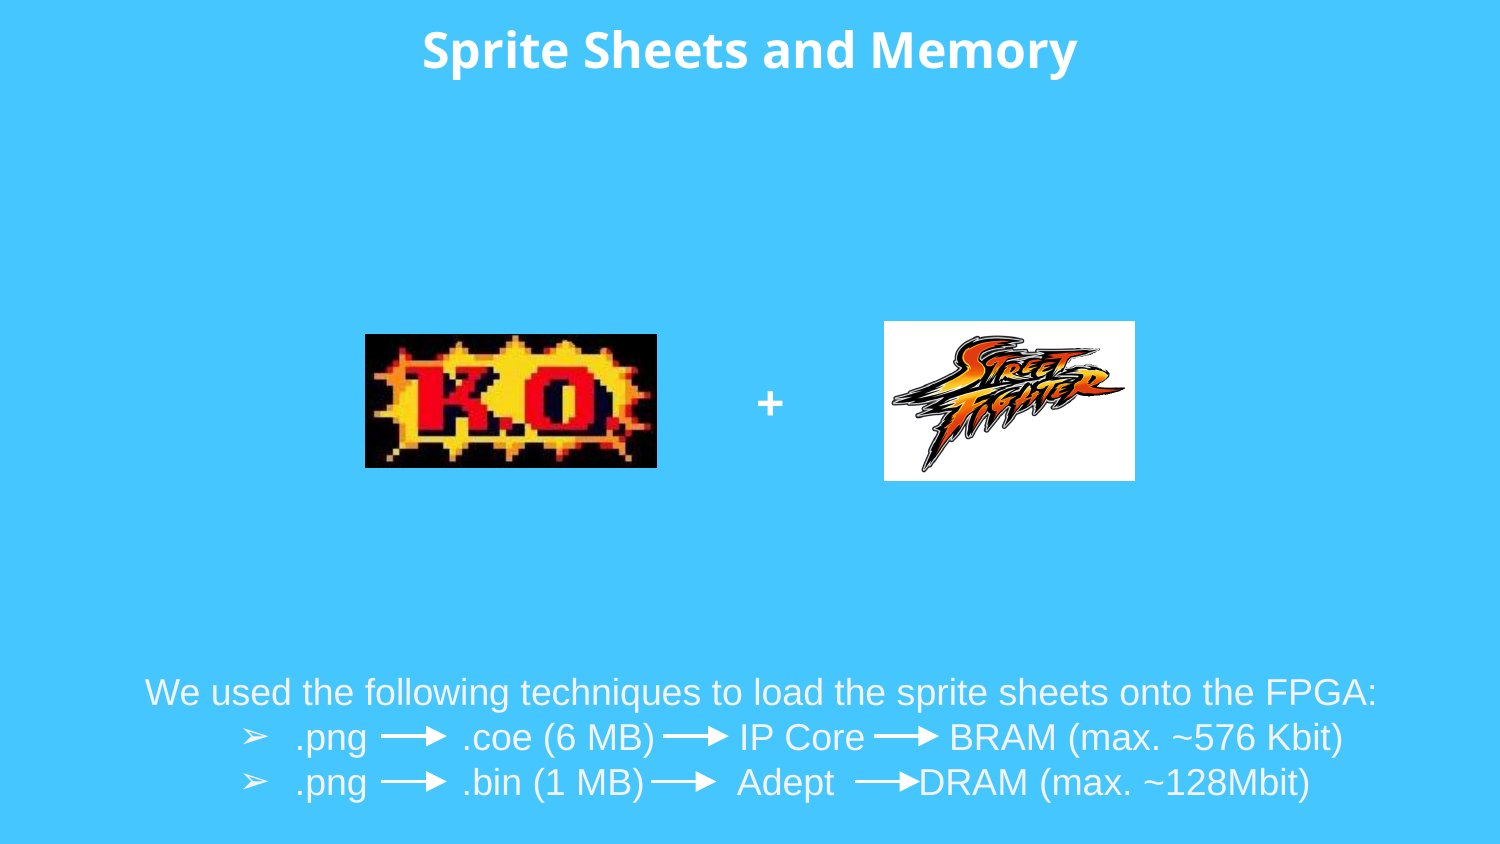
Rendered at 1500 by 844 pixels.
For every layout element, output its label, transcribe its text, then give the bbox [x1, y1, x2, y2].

picture [365, 334, 657, 469]
picture [884, 321, 1135, 482]
text_box We used the following techniques to load the sprite sheets onto the FPGA: .png .coe (6 MB) IP Core BRAM (max. ~576 Kbit) .png .bin (1 MB) Adept DRAM (max. ~128Mbit) [129, 608, 1452, 844]
title Sprite Sheets and Memory [280, 3, 1220, 67]
list + [709, 341, 831, 462]
